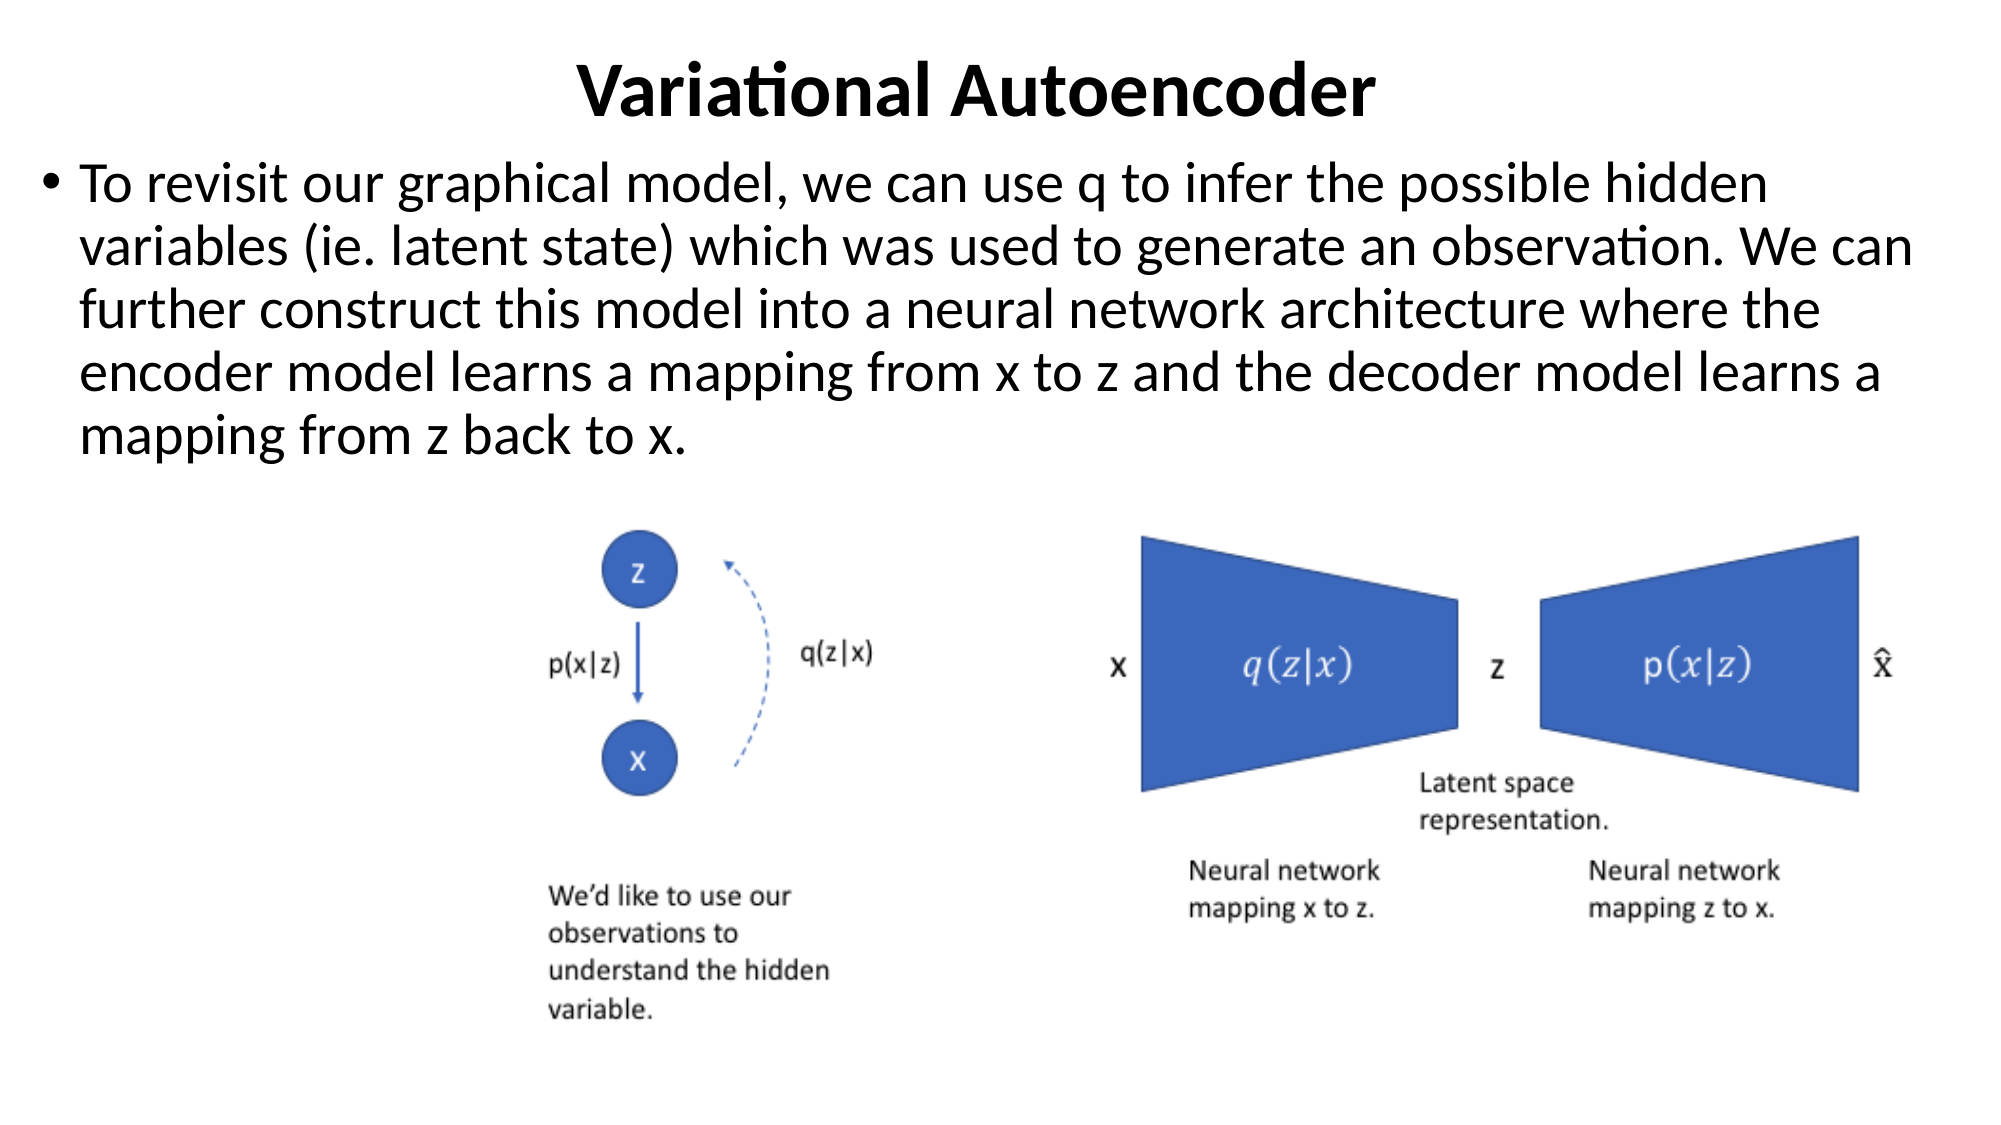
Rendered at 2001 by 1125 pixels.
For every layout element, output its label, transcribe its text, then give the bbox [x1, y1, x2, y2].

picture [475, 469, 1924, 1075]
list To revisit our graphical model, we can use q to infer the possible hidden variables (ie. latent state) which was used to generate an observation. We can further construct this model into a neural network architecture where the encoder model learns a mapping from x to z and the decoder model learns a mapping from z back to x. [26, 145, 1985, 1104]
title Variational Autoencoder [561, 37, 1393, 145]
